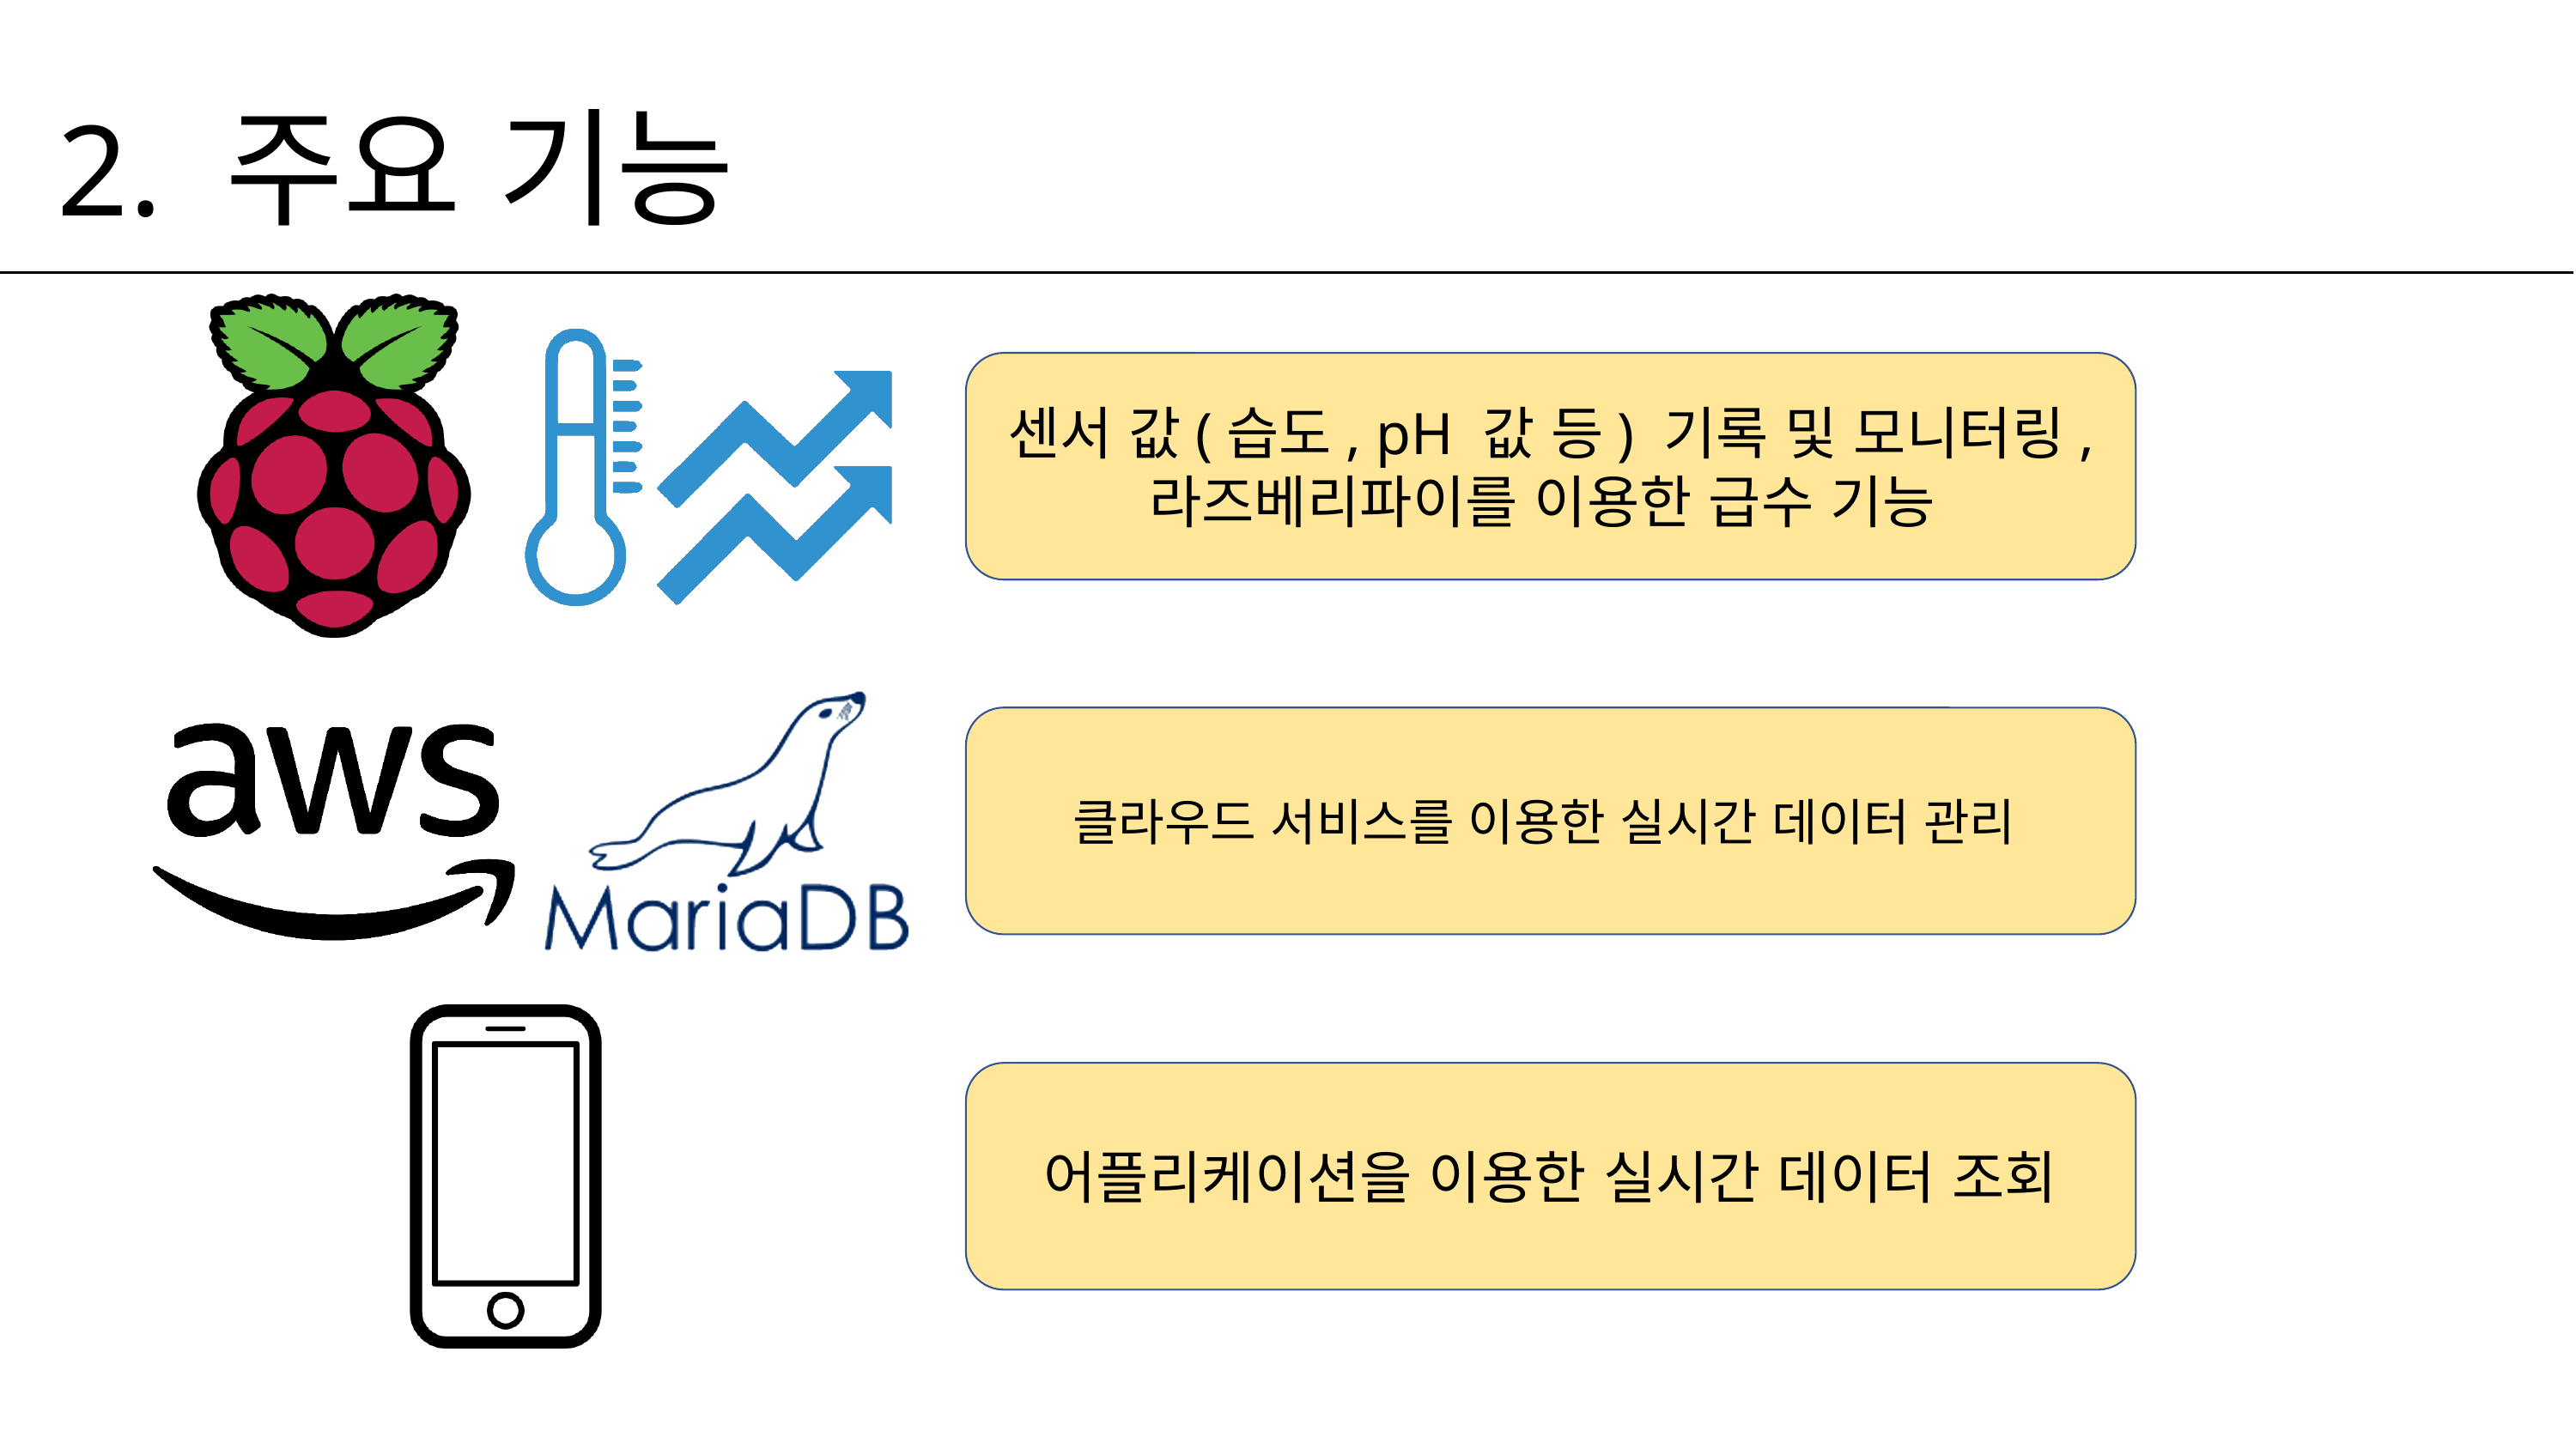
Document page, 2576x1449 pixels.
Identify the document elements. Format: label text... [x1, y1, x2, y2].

text_box 센서 값(습도, pH 값 등) 기록 및 모니터링, 라즈베리파이를 이용한 급수 기능 [964, 351, 2137, 581]
text_box 어플리케이션을 이용한 실시간 데이터 조회 [964, 1062, 2137, 1291]
title 2. 주요 기능 [55, 41, 2576, 286]
text_box 클라우드 서비스를 이용한 실시간 데이터 관리 [966, 706, 2137, 936]
picture [75, 264, 966, 1349]
